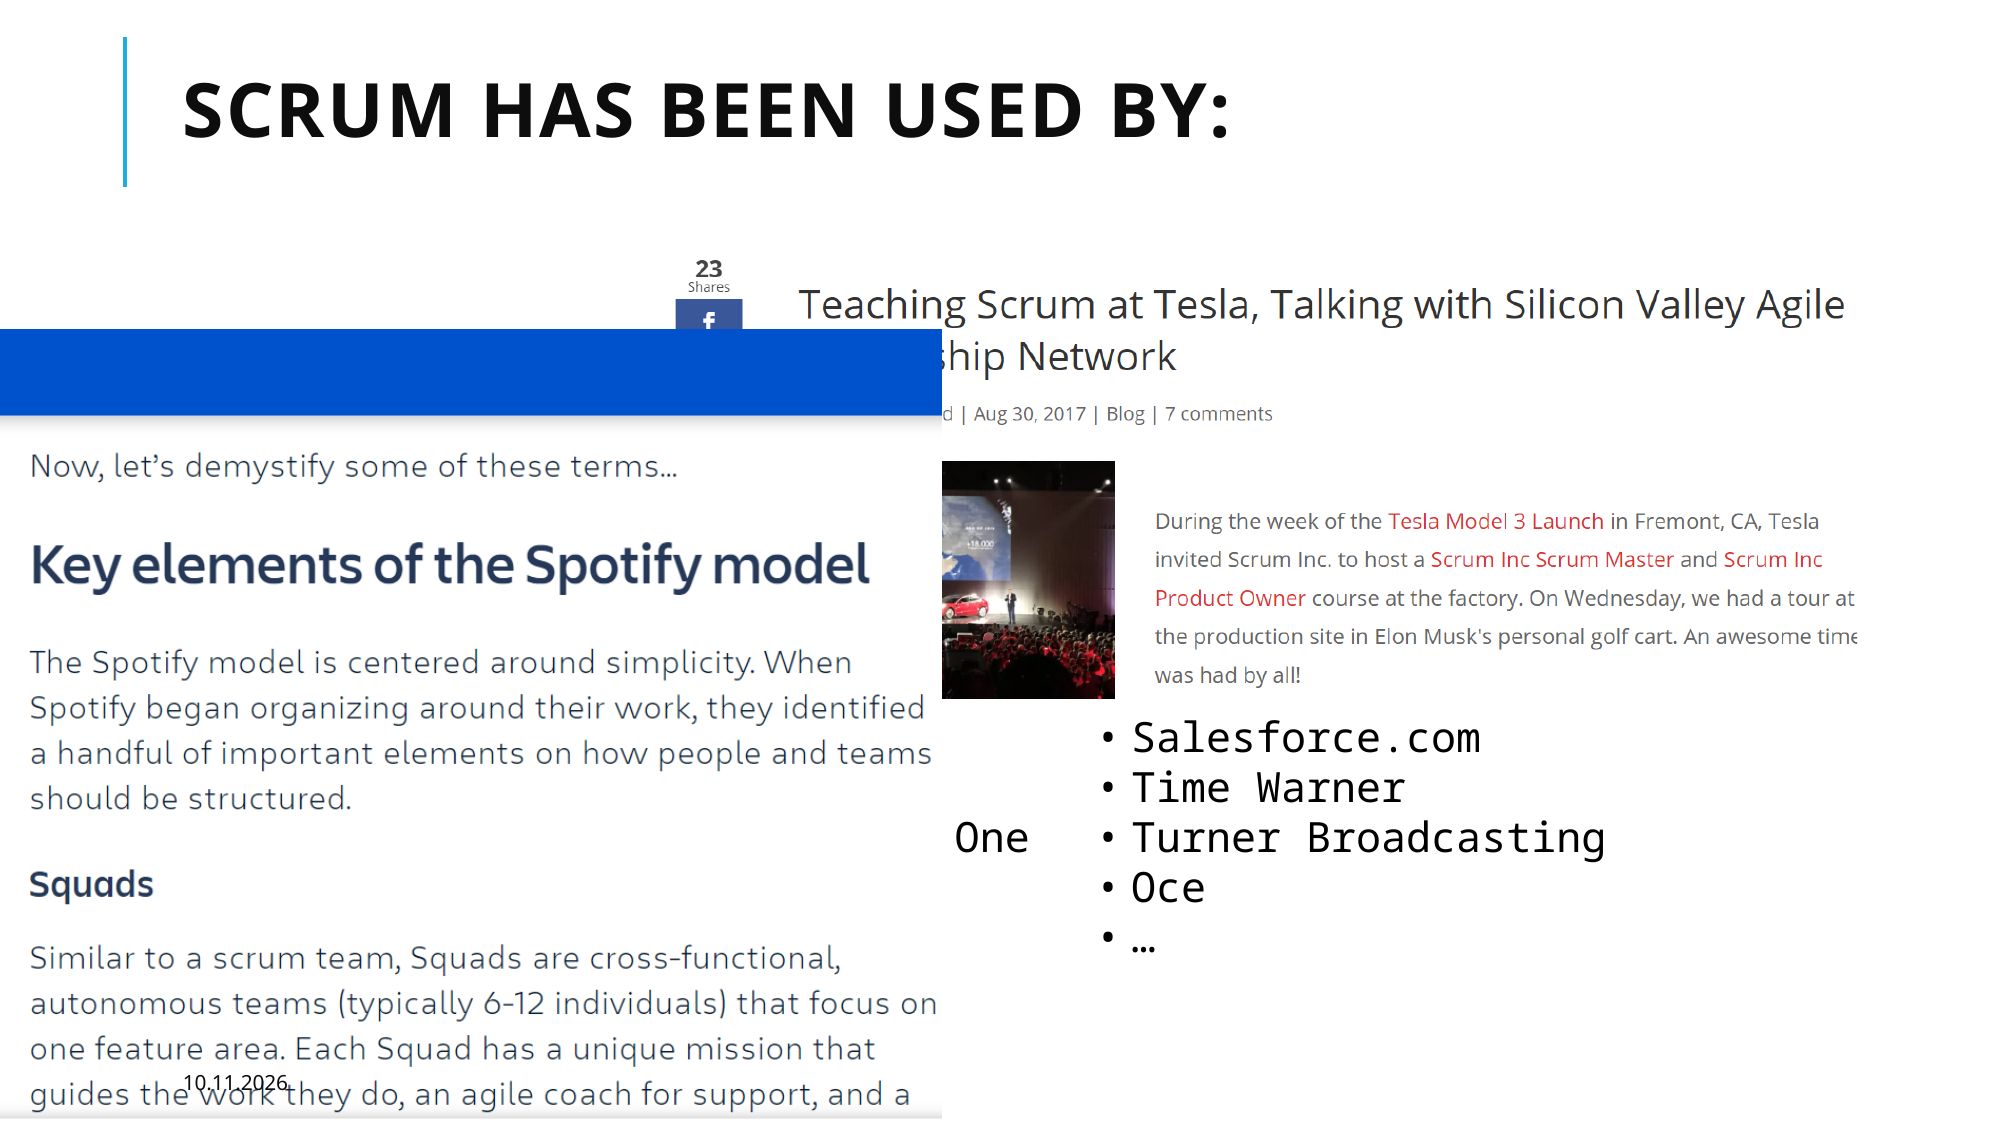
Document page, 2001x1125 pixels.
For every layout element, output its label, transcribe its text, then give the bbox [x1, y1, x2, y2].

title Scrum has been used by: [168, 15, 1938, 216]
text_box Microsoft Yahoo Google Electronic Arts High Moon Studios Lockheed Martin Philips Siemens Nokia Capital One BBC Intuit [947, 724, 1095, 962]
text_box Nielsen Media First American Real Estate BMC Software Ipswitch John Deere Lexis Nexis Sabre Salesforce.com Time Warner Turner Broadcasting Oce … [1095, 724, 1782, 962]
picture [0, 214, 1858, 1125]
